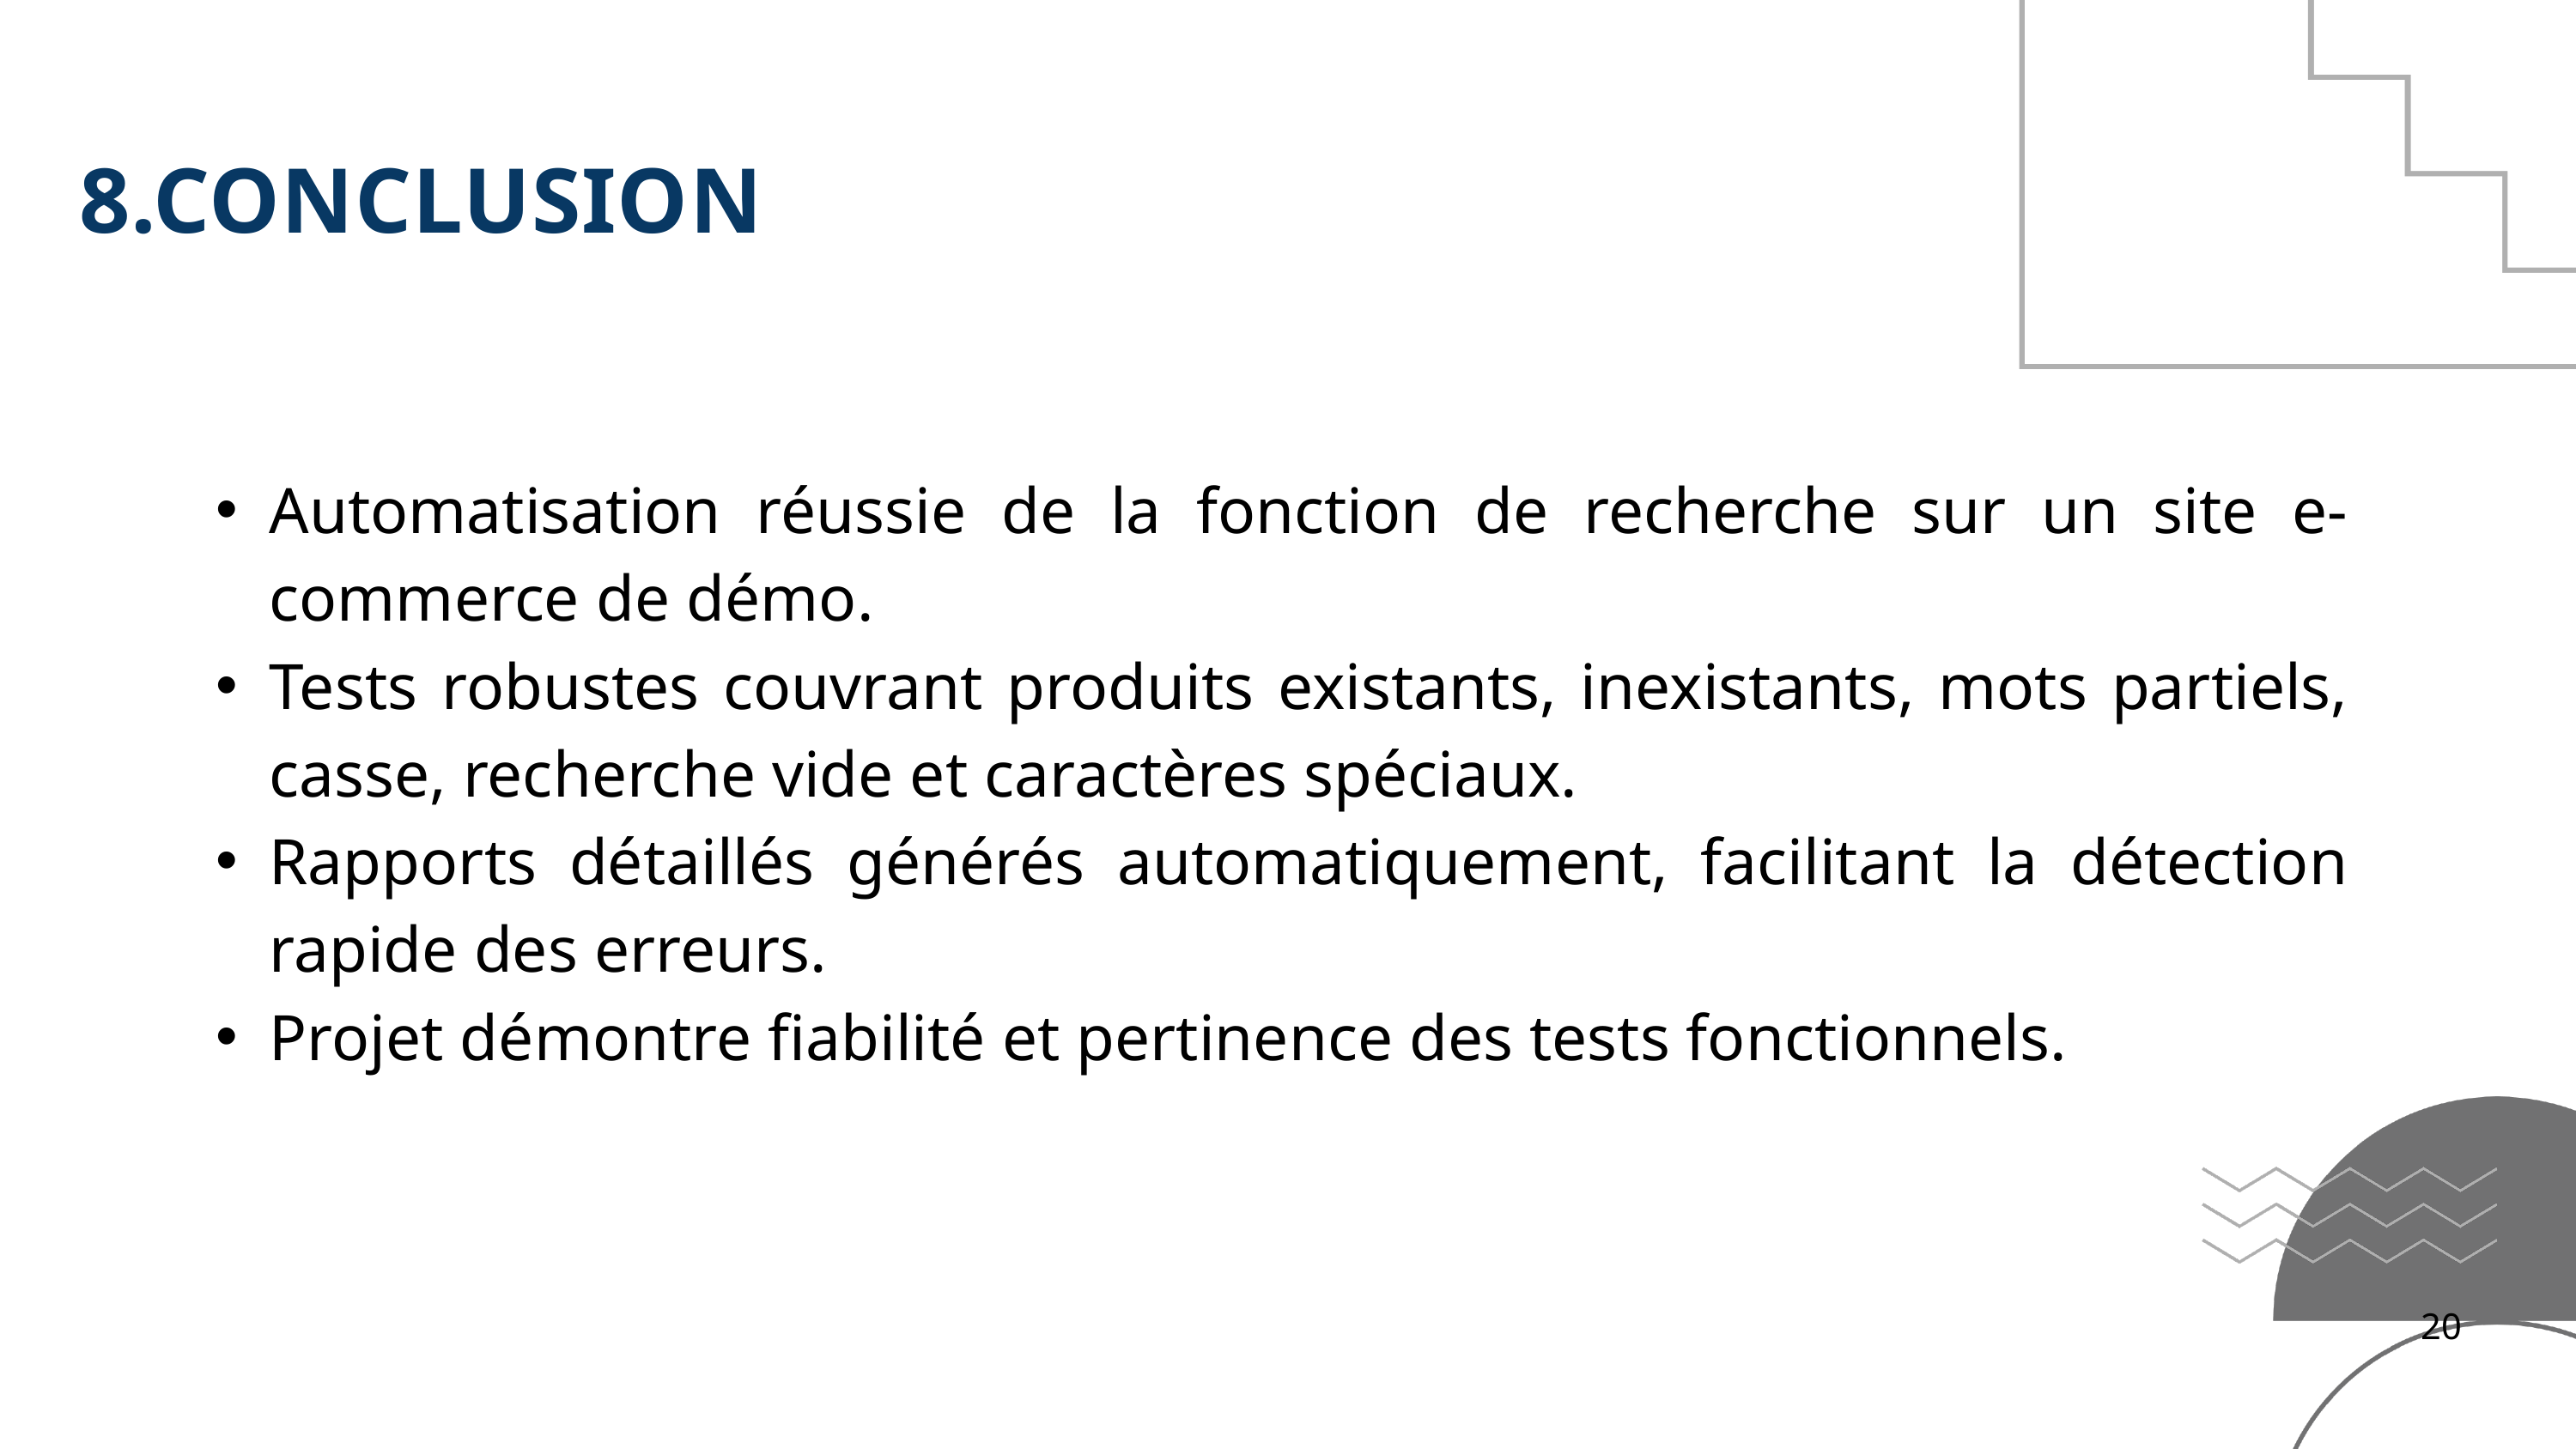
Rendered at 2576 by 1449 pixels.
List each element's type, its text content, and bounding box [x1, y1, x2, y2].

text_box [2019, 252, 2576, 369]
text_box 20 [2421, 1296, 2463, 1348]
text_box Automatisation réussie de la fonction de recherche sur un site e-commerce de démo. Tests robustes couvrant produits existants, inexistants, mots partiels, casse, recherche vide et caractères spéciaux. Rapports détaillés générés automatiquement, facilitant la détection rapide des erreurs. Projet démontre fiabilité et pertinence des tests fonctionnels. [162, 458, 2350, 1161]
text_box [2019, 0, 2576, 143]
text_box [2202, 1167, 2498, 1264]
text_box [2270, 1096, 2576, 1449]
text_box 8.CONCLUSION [79, 143, 2576, 252]
